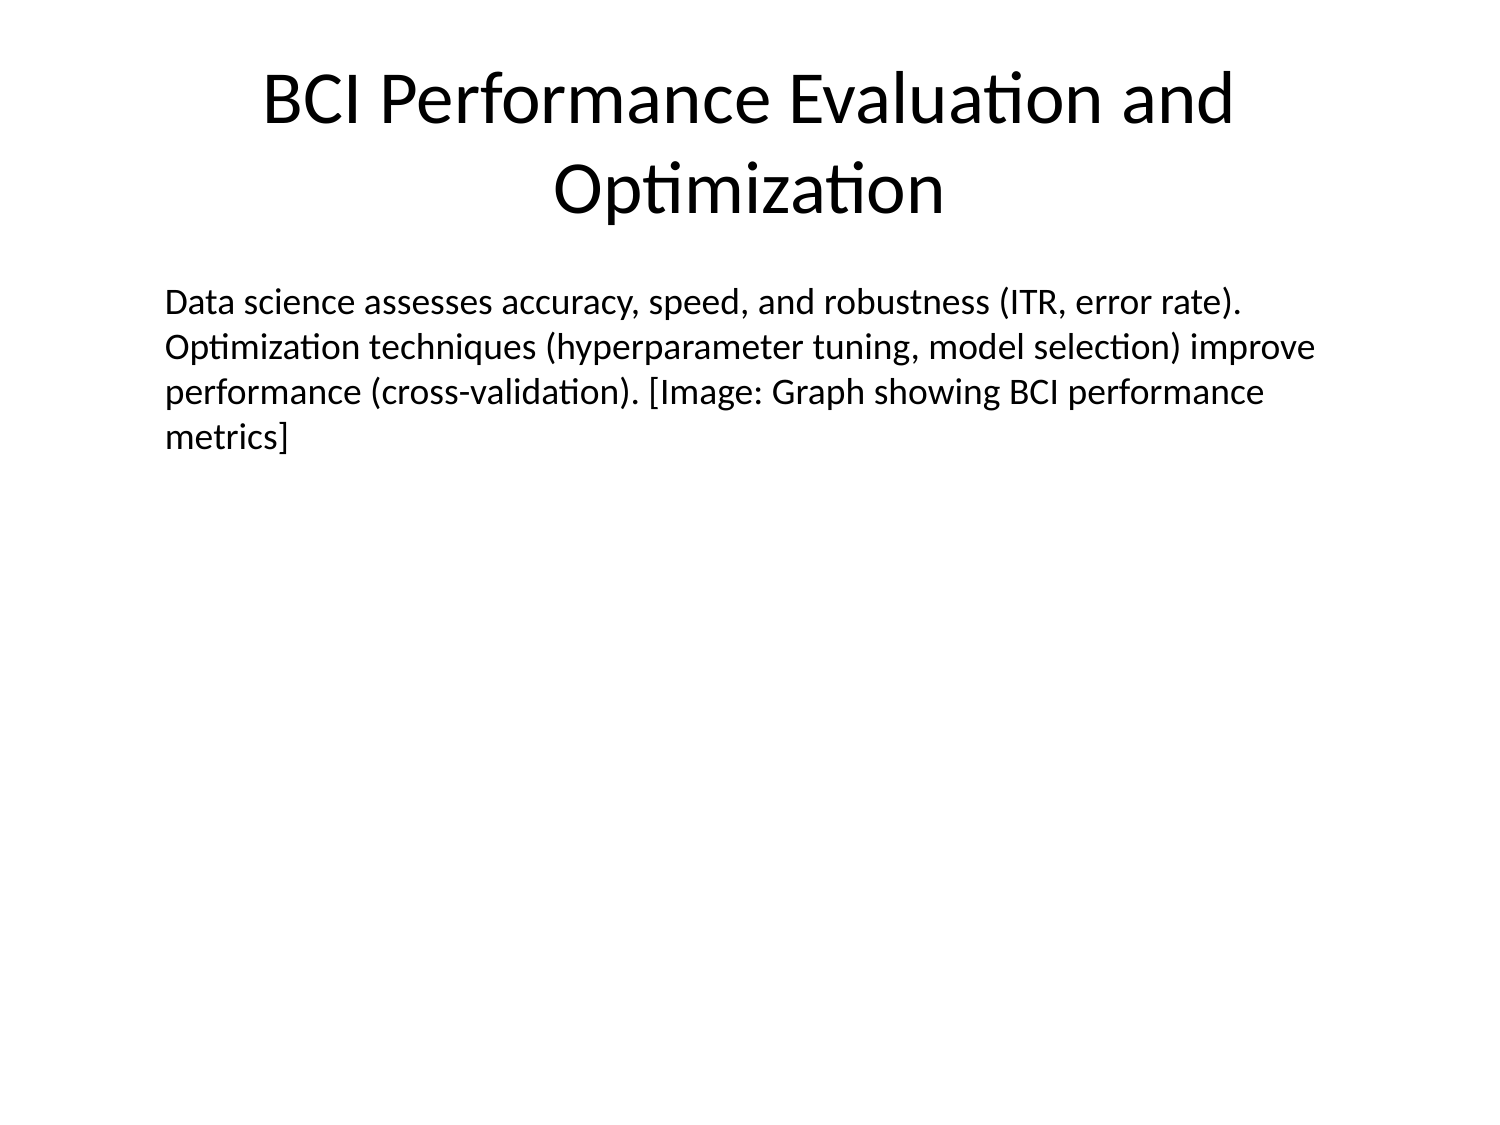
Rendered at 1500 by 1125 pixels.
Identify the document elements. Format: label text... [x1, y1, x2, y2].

title BCI Performance Evaluation and Optimization [75, 45, 1425, 233]
text_box Data science assesses accuracy, speed, and robustness (ITR, error rate). Optimization techniques (hyperparameter tuning, model selection) improve performance (cross-validation). [Image: Graph showing BCI performance metrics] [149, 224, 1350, 465]
